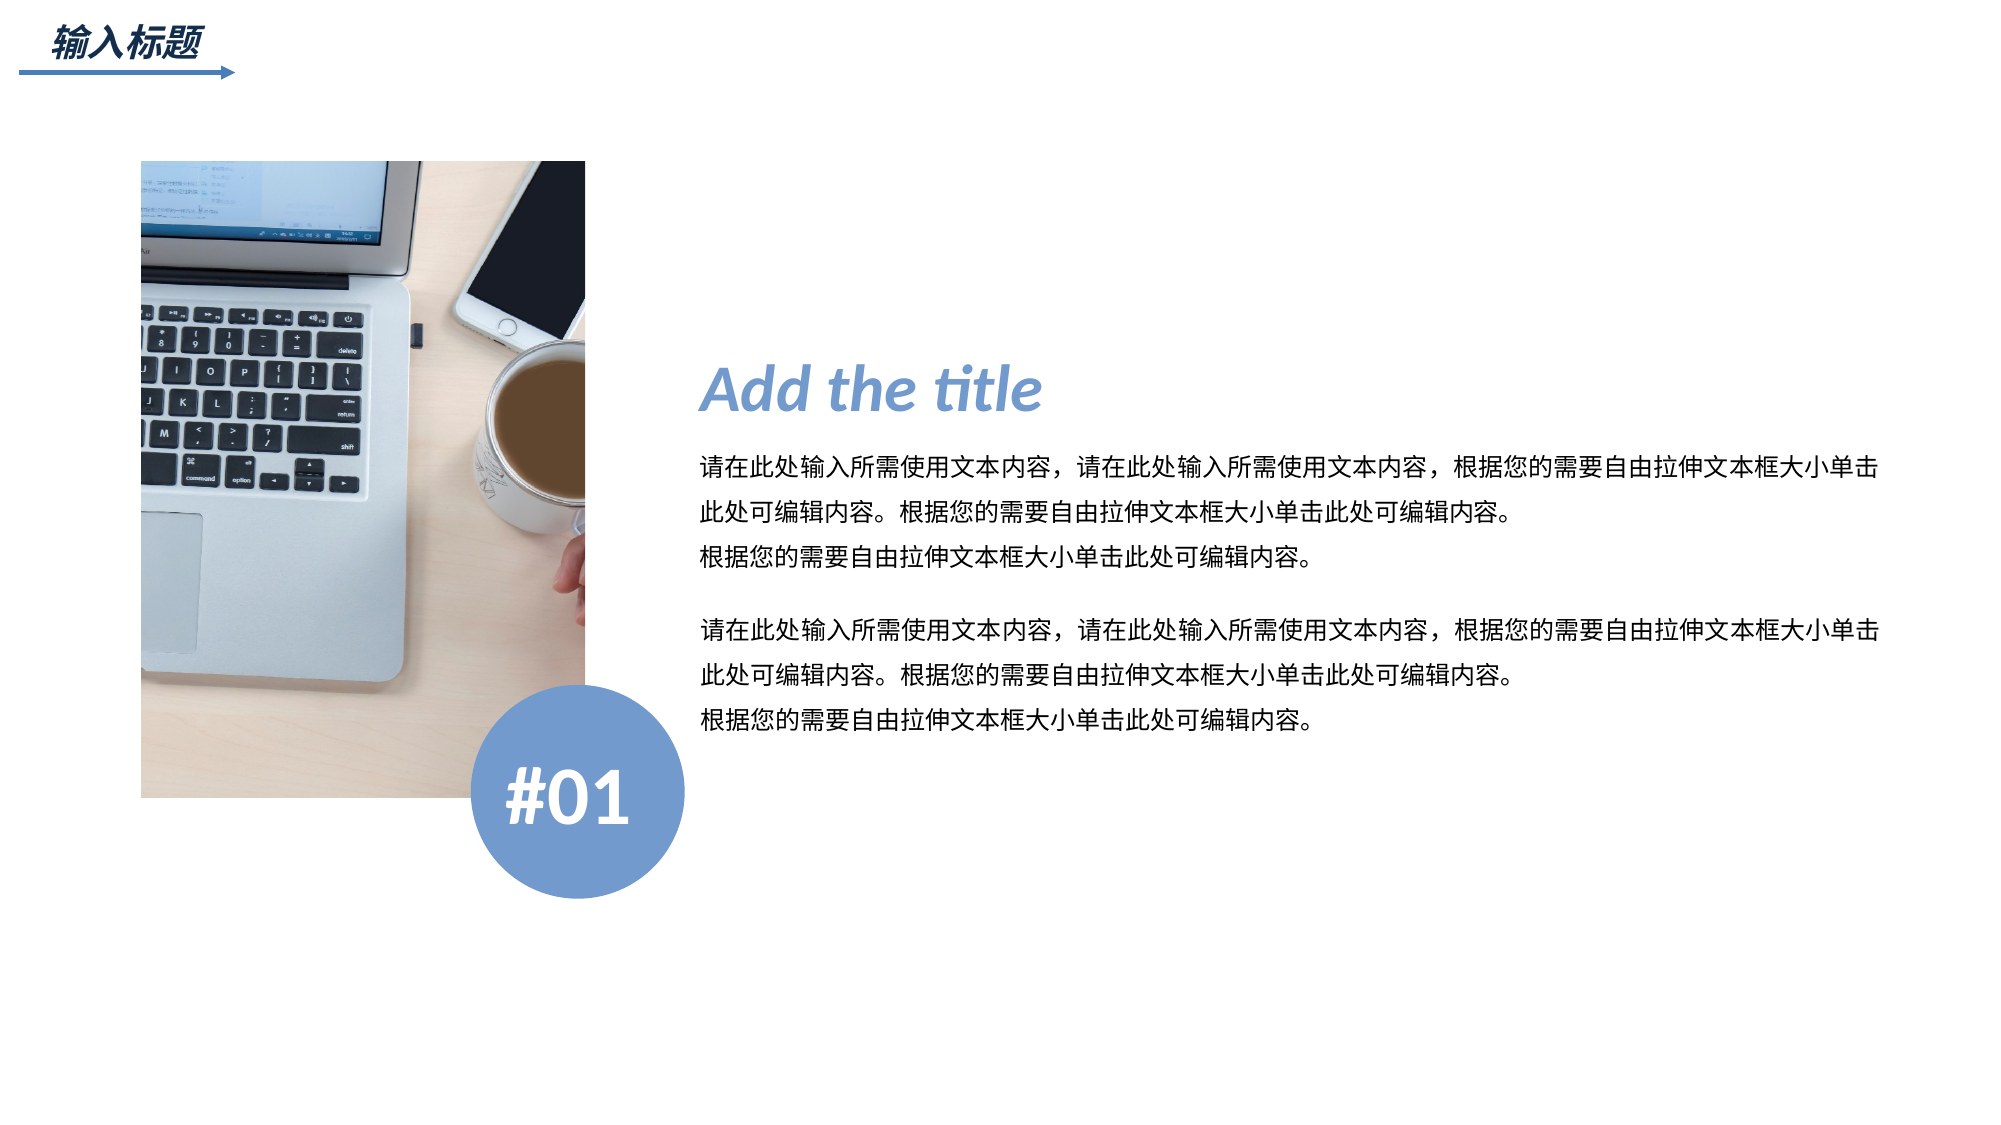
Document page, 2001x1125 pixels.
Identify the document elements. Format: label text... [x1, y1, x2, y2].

text_box Add the title [685, 337, 1517, 432]
text_box 输入标题 [34, 11, 236, 72]
text_box 请在此处输入所需使用文本内容，请在此处输入所需使用文本内容，根据您的需要自由拉伸文本框大小单击此处可编辑内容。根据您的需要自由拉伸文本框大小单击此处可编辑内容。 根据您的需要自由拉伸文本框大小单击此处可编辑内容。 [684, 429, 1896, 579]
text_box [469, 806, 671, 901]
text_box #01 [490, 733, 705, 849]
text_box [591, 683, 670, 733]
picture [140, 161, 586, 798]
text_box 请在此处输入所需使用文本内容，请在此处输入所需使用文本内容，根据您的需要自由拉伸文本框大小单击此处可编辑内容。根据您的需要自由拉伸文本框大小单击此处可编辑内容。 根据您的需要自由拉伸文本框大小单击此处可编辑内容。 [685, 592, 1898, 742]
